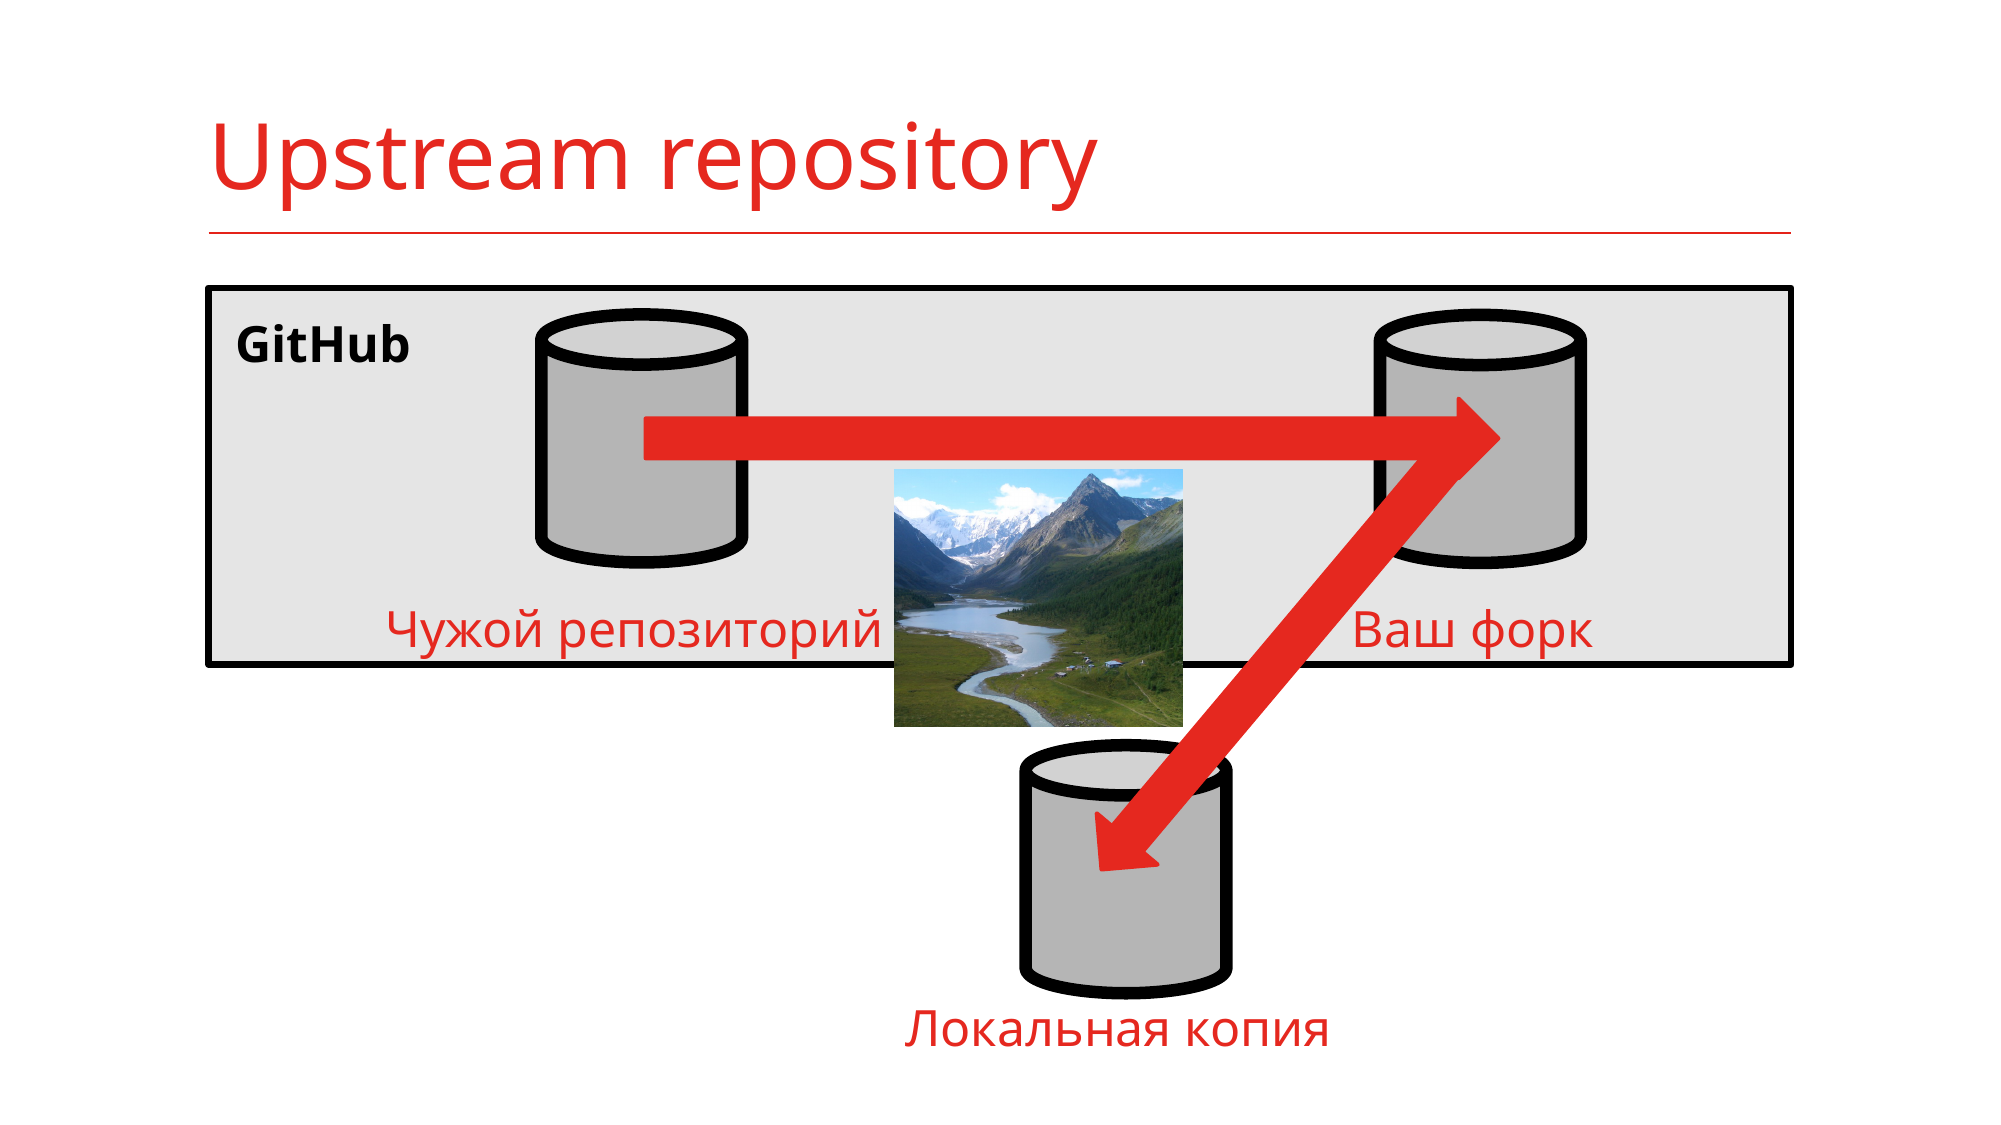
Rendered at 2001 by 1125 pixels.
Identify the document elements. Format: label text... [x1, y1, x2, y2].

picture [893, 469, 1184, 727]
text_box [206, 286, 1793, 667]
title Upstream repository [208, 54, 1792, 232]
text_box GitHub [235, 305, 427, 381]
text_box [397, 314, 1603, 1064]
